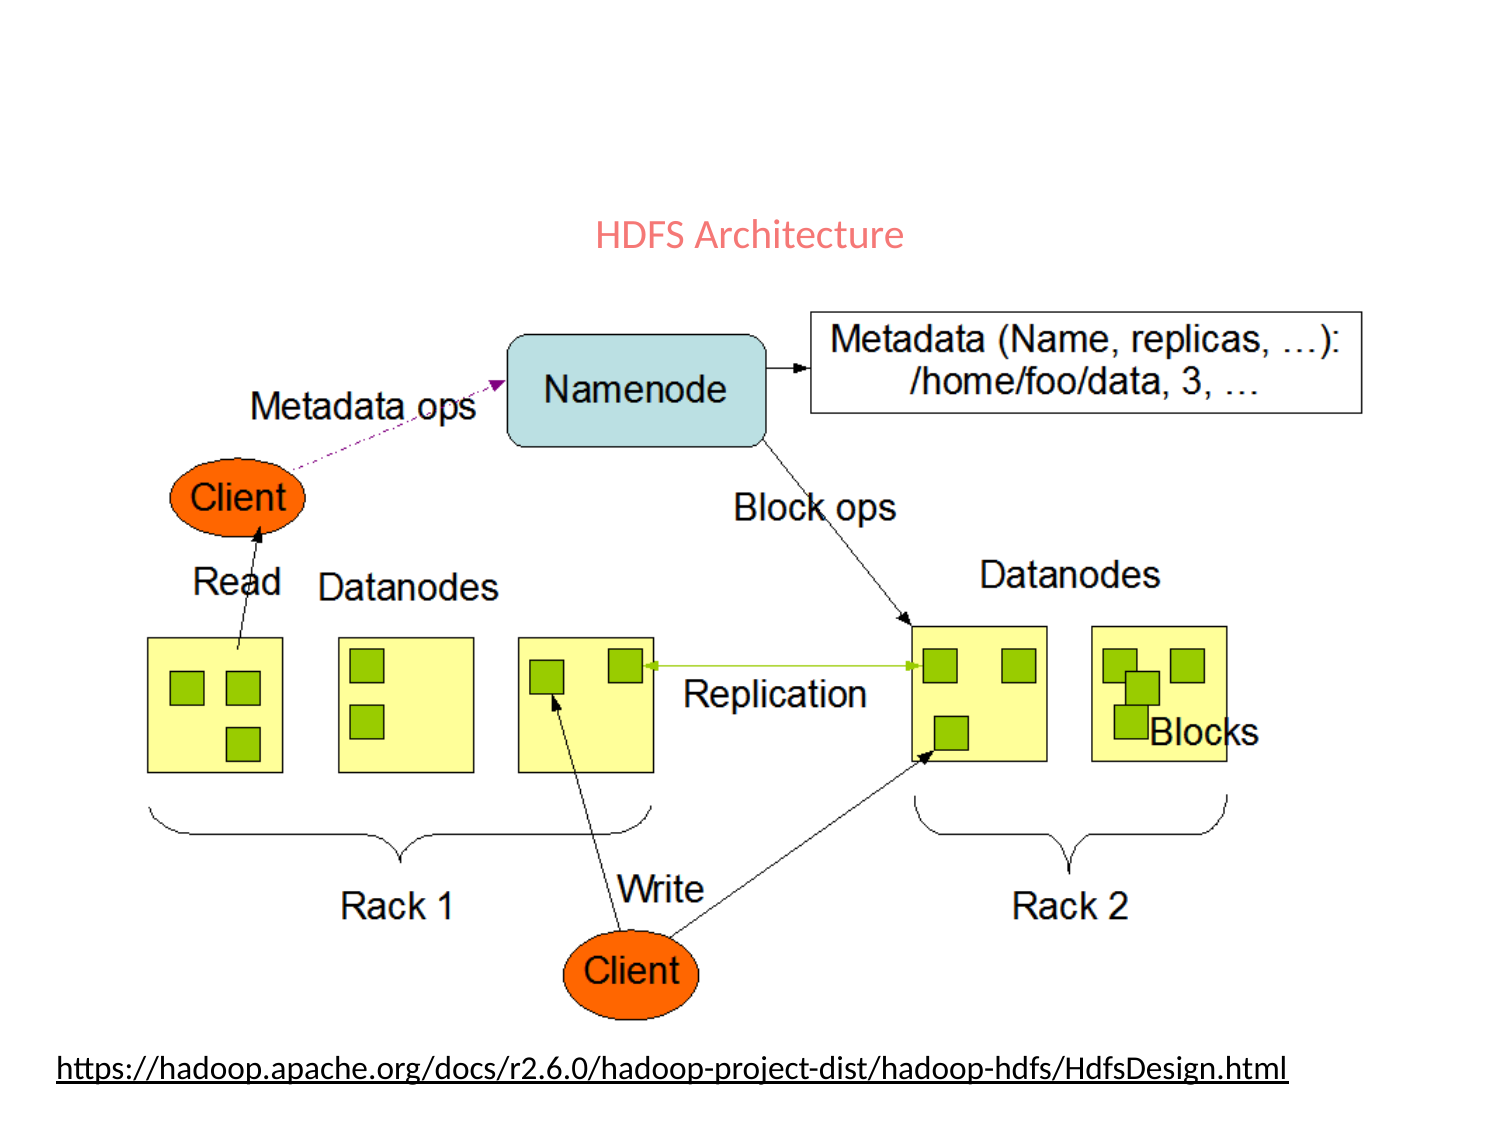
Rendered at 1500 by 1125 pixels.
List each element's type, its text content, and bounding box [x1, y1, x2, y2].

title HDFS Architecture [75, 172, 1425, 291]
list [136, 288, 1364, 1037]
text_box https://hadoop.apache.org/docs/r2.6.0/hadoop-project-dist/hadoop-hdfs/HdfsDesign.html [41, 1038, 1459, 1094]
